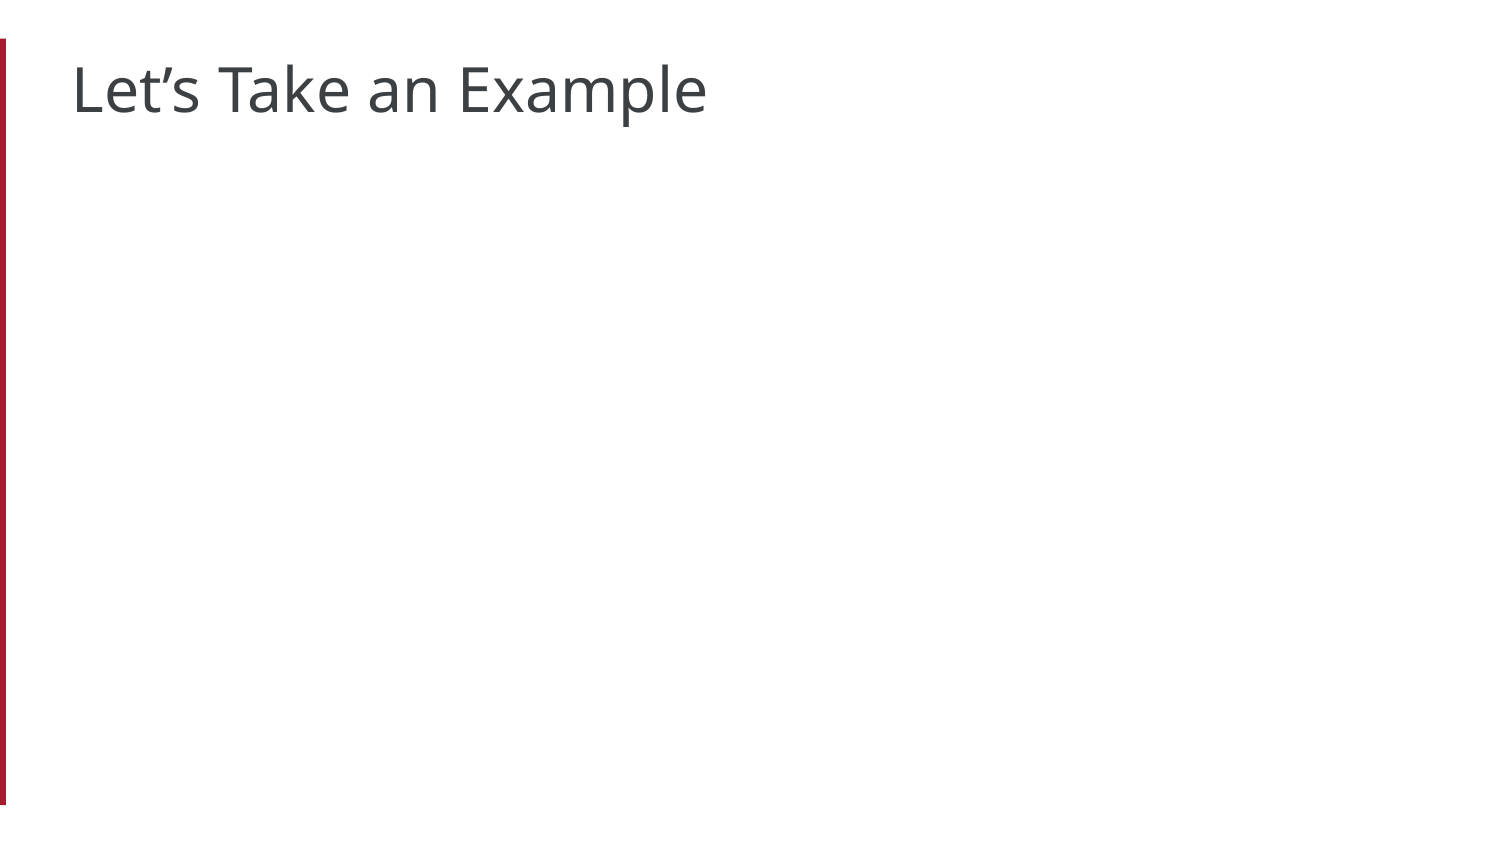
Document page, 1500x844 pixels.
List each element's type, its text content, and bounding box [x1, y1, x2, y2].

title Let’s Take an Example [56, 43, 1336, 138]
